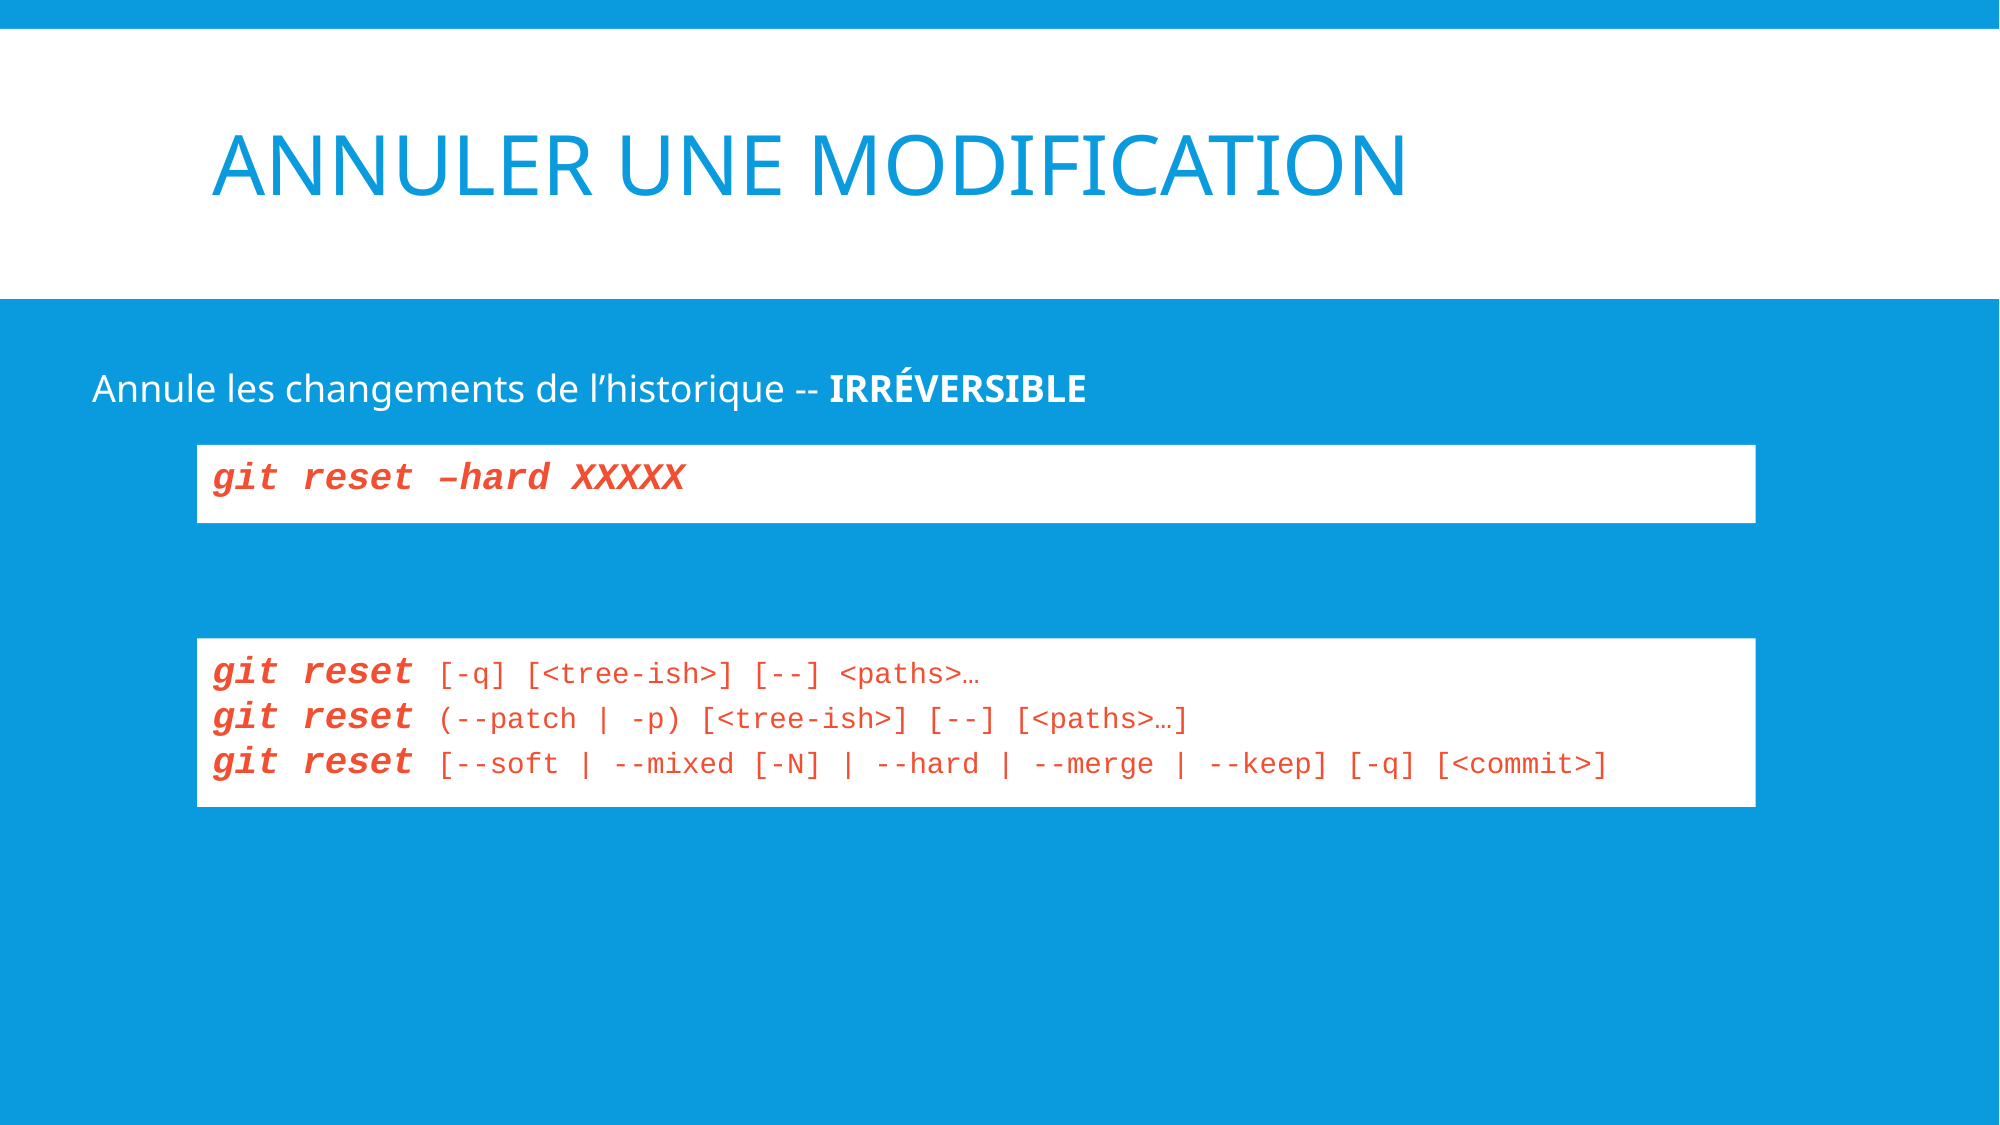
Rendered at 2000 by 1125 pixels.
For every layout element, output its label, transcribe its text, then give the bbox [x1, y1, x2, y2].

text_box git reset –hard XXXXX [197, 444, 1756, 524]
text_box Annule les changements de l’historique -- IRRÉVERSIBLE [77, 357, 1103, 418]
title Annuler une modification [197, 46, 1802, 295]
text_box git reset [-q] [<tree-ish>] [--] <paths>…​ git reset (--patch | -p) [<tree-ish>] [--] [<paths>…​] git reset [--soft | --mixed [-N] | --hard | --merge | --keep] [-q] [<commit>] [197, 638, 1756, 807]
